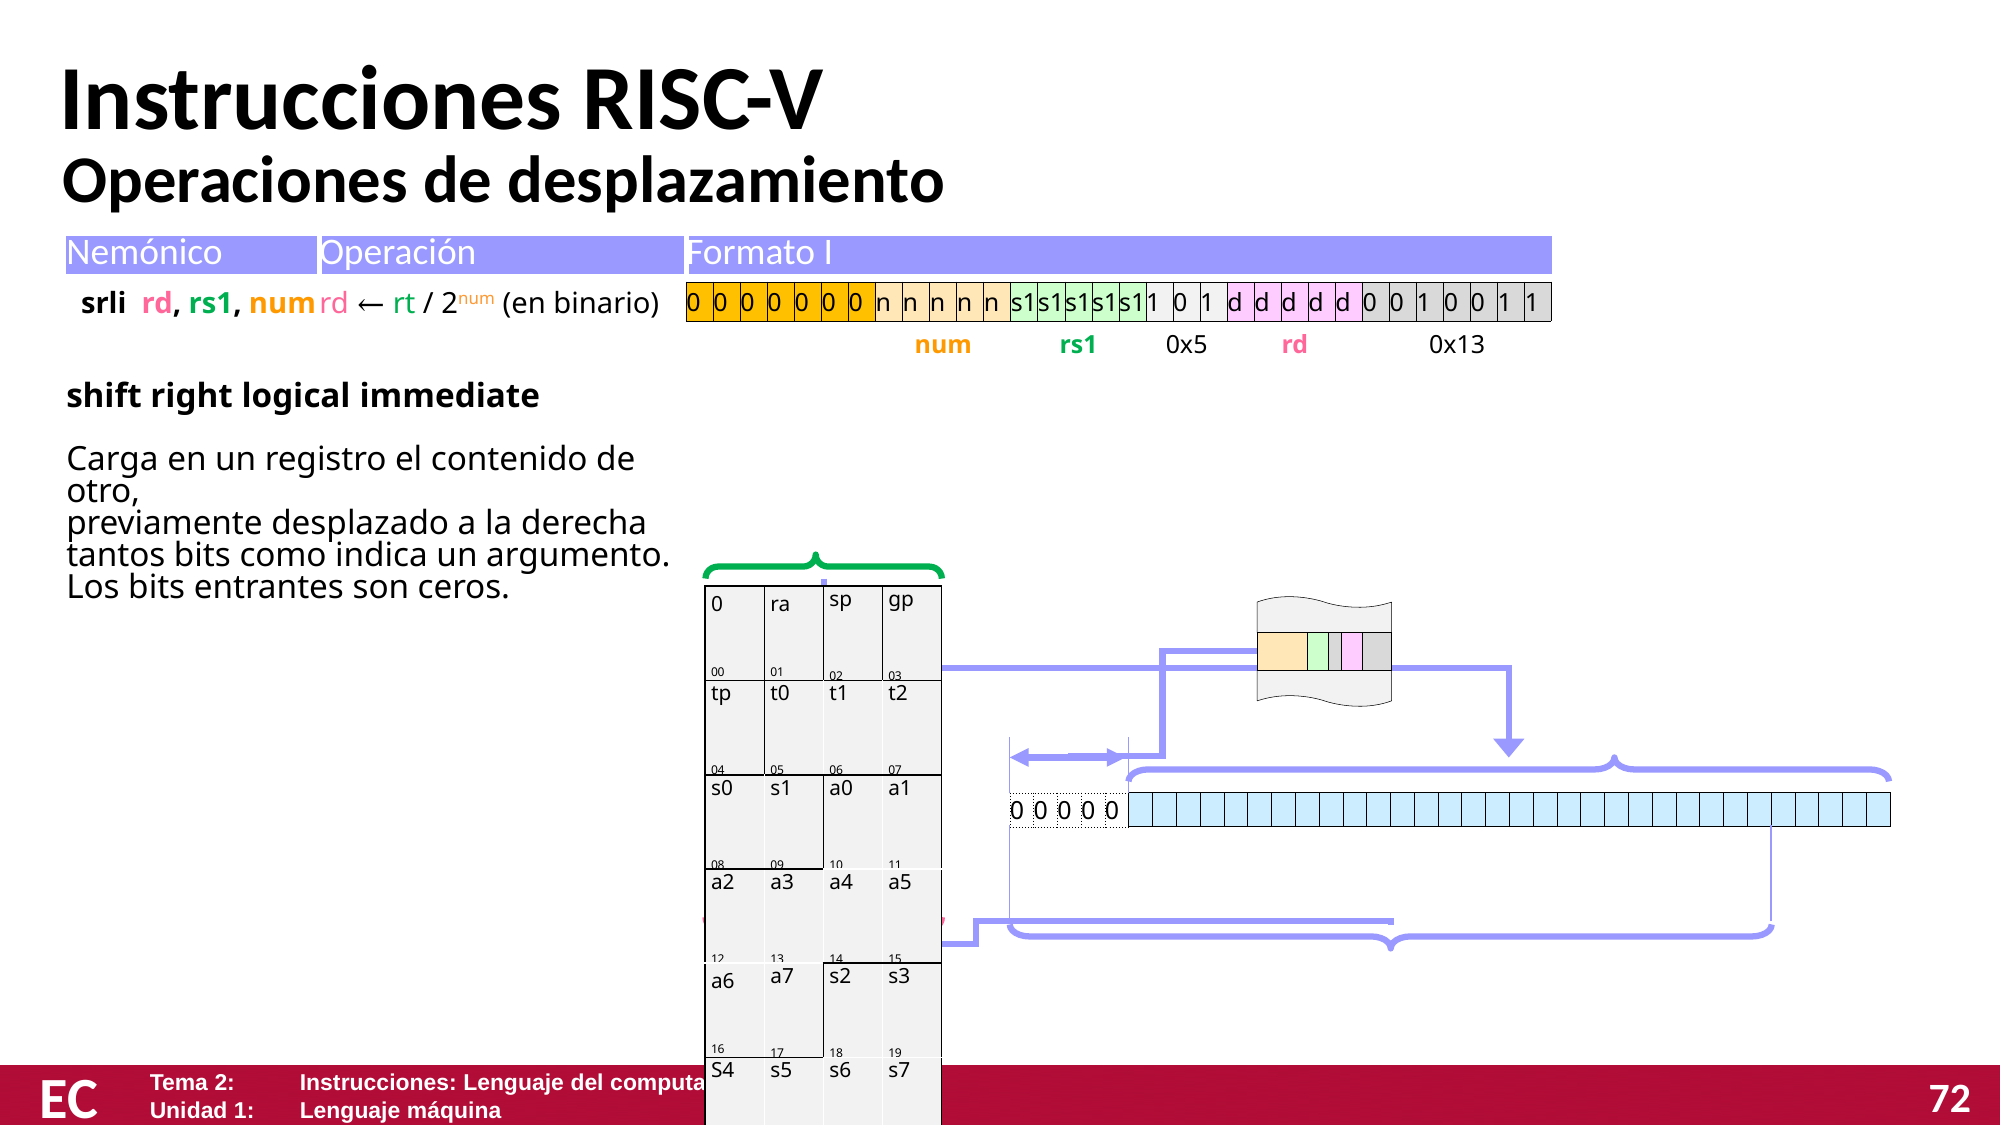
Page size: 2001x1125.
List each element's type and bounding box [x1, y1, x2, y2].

table_cell [903, 283, 929, 321]
title [47, 32, 1900, 191]
text_box [1009, 256, 1889, 1125]
table_cell [1363, 283, 1389, 321]
table_cell [883, 776, 941, 868]
table_cell [706, 776, 764, 868]
table_cell [876, 283, 902, 321]
table_cell [66, 274, 1113, 368]
picture [942, 1065, 1099, 1125]
table_cell [1317, 274, 1552, 282]
table_header [765, 587, 823, 680]
table_cell [706, 681, 764, 774]
table_header [1724, 793, 1747, 826]
table_header [824, 587, 882, 680]
table_cell [1471, 283, 1497, 321]
table_header [1439, 793, 1461, 826]
table_cell [1093, 283, 1113, 321]
table_header [706, 587, 764, 680]
table_cell [1525, 283, 1551, 321]
table_header [1677, 793, 1699, 826]
table_header [322, 236, 684, 274]
table_header [689, 236, 1552, 274]
table_header [66, 236, 317, 274]
table_cell [1444, 283, 1470, 321]
list [47, 191, 1900, 223]
table_cell [883, 681, 941, 774]
table_cell [824, 870, 882, 962]
table_header [1819, 793, 1842, 826]
table_cell [795, 283, 821, 321]
table_header [1344, 793, 1366, 826]
table_cell [849, 283, 875, 321]
table_header [1629, 793, 1652, 826]
table_cell [824, 1058, 882, 1125]
table_cell [883, 964, 941, 1057]
picture [1108, 1065, 2000, 1125]
table_header [1653, 793, 1676, 826]
table_cell [1498, 283, 1524, 321]
table_cell [1038, 283, 1065, 321]
table_cell [883, 870, 941, 962]
table_cell [930, 283, 956, 321]
table_cell [765, 776, 823, 868]
table_cell [706, 964, 764, 1057]
table_header [1367, 793, 1390, 826]
table_cell [822, 283, 848, 321]
table_header [1796, 793, 1818, 826]
table_cell [1011, 758, 1066, 762]
table_header [1534, 793, 1557, 826]
table_cell [741, 283, 767, 321]
text_box [66, 381, 683, 592]
table_cell [687, 283, 713, 321]
table_cell [765, 964, 823, 1057]
table_cell [714, 283, 740, 321]
table_header [1510, 793, 1533, 826]
table_cell [824, 681, 882, 774]
table_cell [706, 870, 764, 962]
table_header [1010, 793, 1099, 827]
table_cell [765, 681, 823, 774]
table_header [1867, 793, 1890, 826]
table_header [1415, 793, 1438, 826]
table_cell [1417, 283, 1443, 321]
picture [0, 1065, 704, 1125]
table_cell [706, 1058, 764, 1125]
table_cell [1317, 322, 1551, 368]
table_header [883, 587, 941, 680]
table_header [1558, 793, 1580, 826]
table_cell [1011, 283, 1037, 321]
table_cell [1317, 283, 1335, 321]
table_cell [883, 1058, 941, 1125]
table_header [1772, 793, 1795, 826]
table_cell [768, 283, 794, 321]
table_cell [984, 283, 1010, 321]
table_header [1700, 793, 1723, 826]
table_header [1605, 793, 1628, 826]
table_cell [1336, 283, 1362, 321]
table_header [1748, 793, 1771, 826]
table_header [1843, 793, 1866, 826]
table_header [1581, 793, 1604, 826]
table_cell [824, 776, 882, 868]
table_cell [1066, 283, 1092, 321]
table_cell [1390, 283, 1416, 321]
table_cell [824, 964, 882, 1057]
table_cell [765, 870, 823, 962]
table_header [1391, 793, 1414, 826]
table_cell [957, 283, 983, 321]
table_header [1462, 793, 1485, 826]
table_header [1320, 793, 1343, 826]
table_header [1108, 793, 1113, 827]
text_box [705, 554, 942, 579]
table_header [1486, 793, 1509, 826]
table_cell [765, 1058, 823, 1125]
